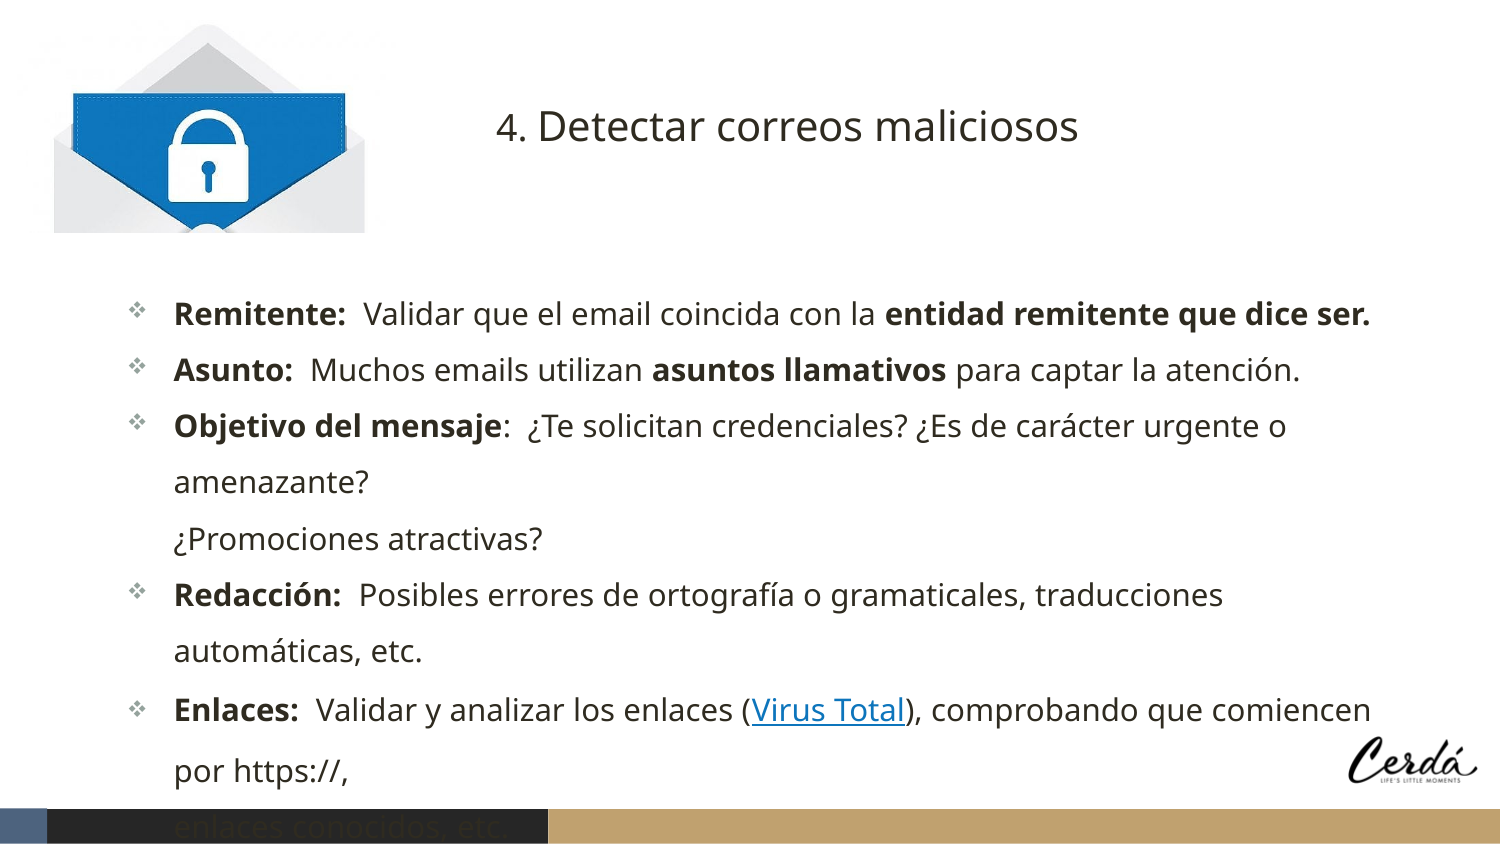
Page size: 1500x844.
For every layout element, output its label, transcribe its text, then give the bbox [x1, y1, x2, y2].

picture [1412, 728, 1486, 794]
text_box Remitente: Validar que el email coincida con la entidad remitente que dice ser. Asunto: Muchos emails utilizan asuntos llamativos para captar la atención. Objetivo del mensaje: ¿Te solicitan credenciales? ¿Es de carácter urgente o amenazante? ¿Promociones atractivas? Redacción: Posibles errores de ortografía o gramaticales, traducciones automáticas, etc. Enlaces: Validar y analizar los enlaces (Virus Total), comprobando que comiencen por https://, enlaces conocidos, etc. Adjuntos: Analizar los adjuntos antes de abrirlos (Virus Total). [112, 268, 1412, 844]
picture [17, 19, 396, 234]
text_box 4. Detectar correos maliciosos [481, 92, 1095, 157]
